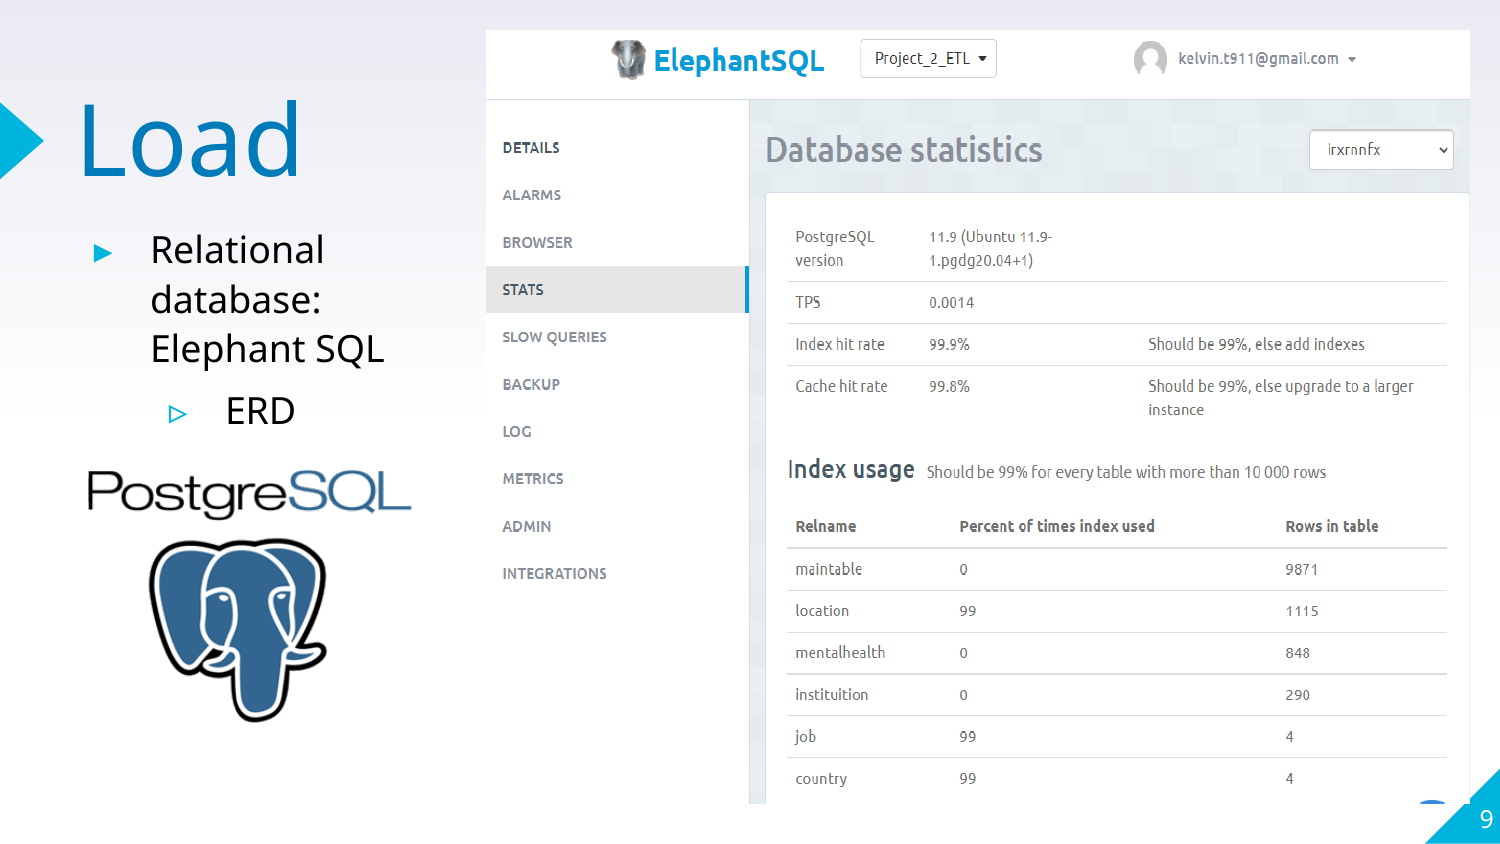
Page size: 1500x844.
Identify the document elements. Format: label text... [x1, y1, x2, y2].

slide_number 9 [1418, 760, 1494, 838]
picture [87, 470, 413, 723]
picture [485, 30, 1470, 805]
list [75, 327, 480, 761]
title Load [75, 99, 480, 277]
text_box Relational database: Elephant SQL ERD [75, 221, 428, 454]
